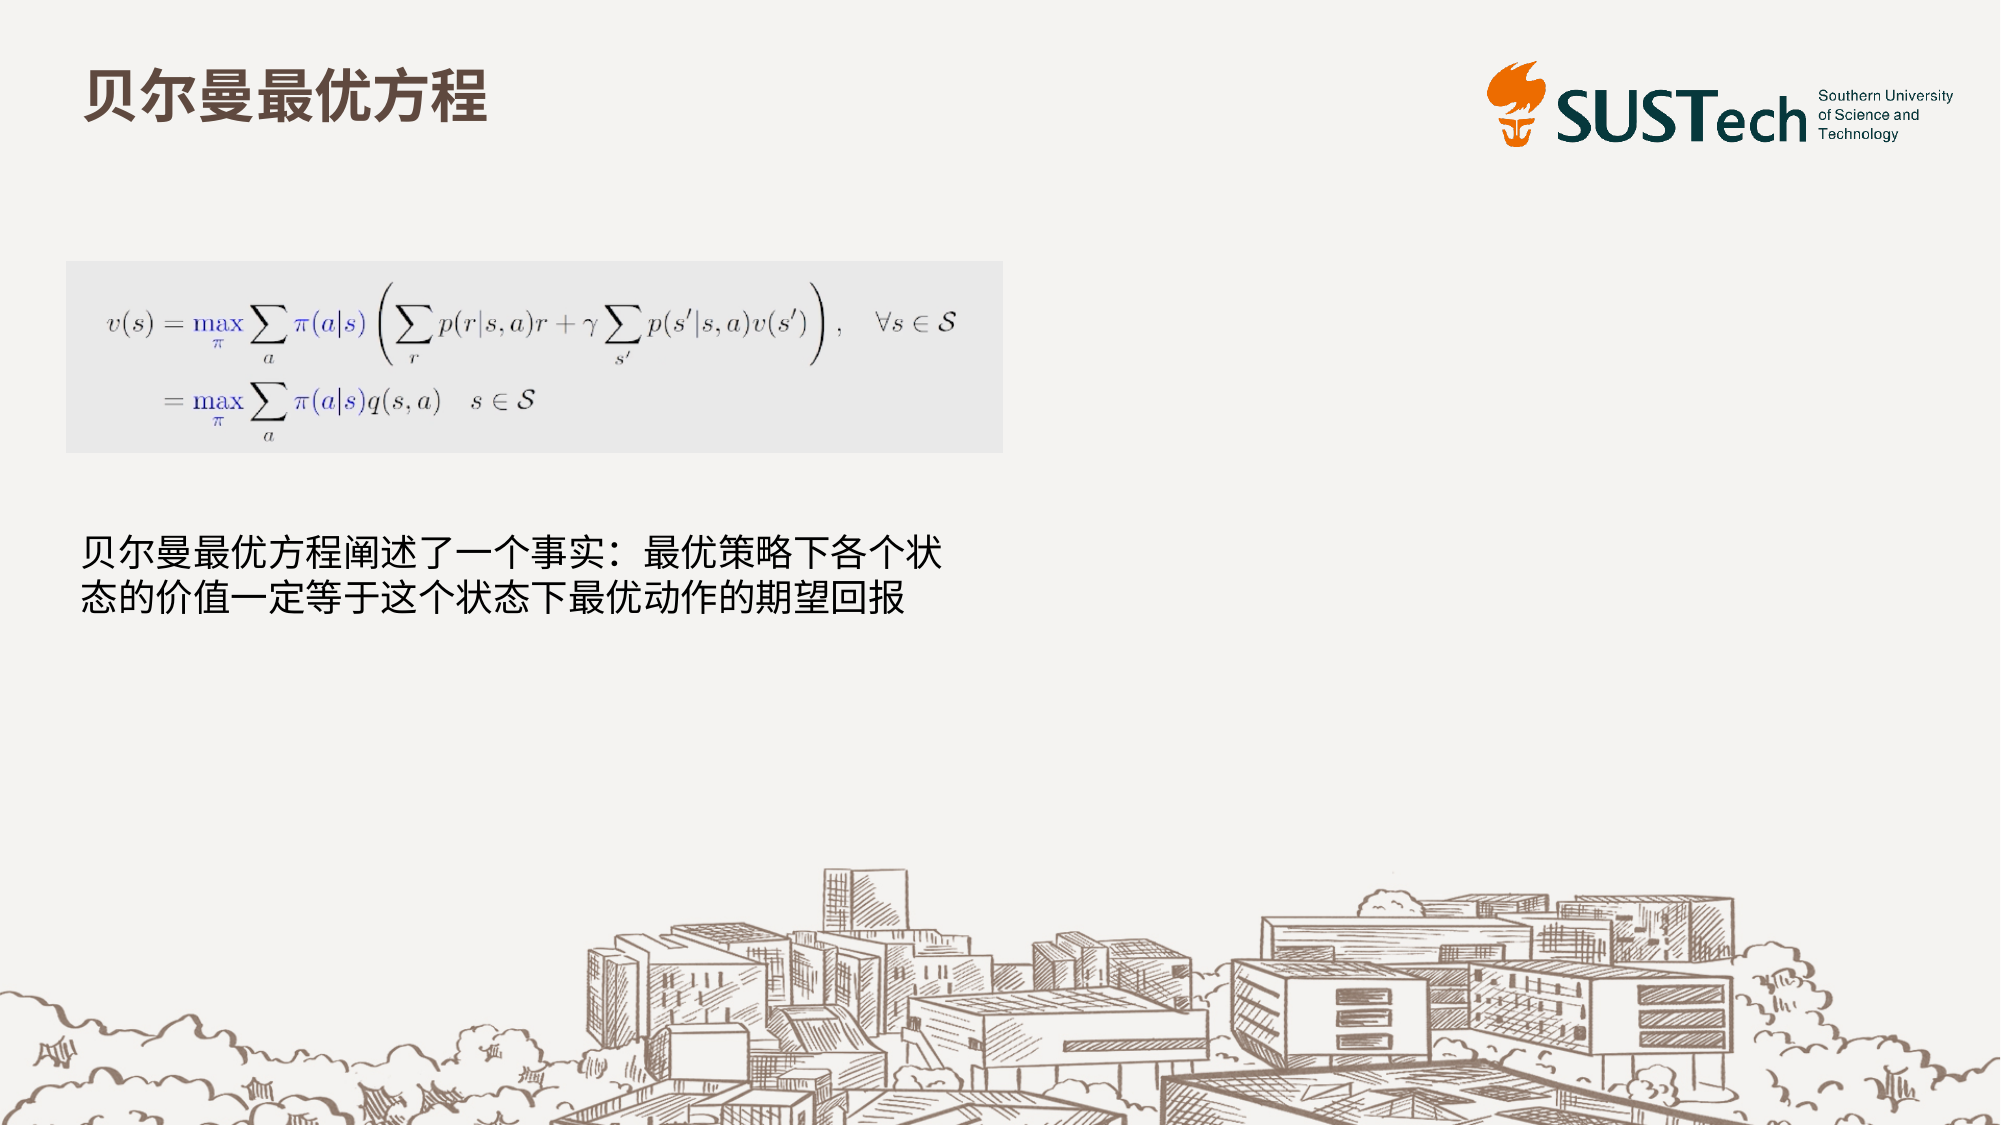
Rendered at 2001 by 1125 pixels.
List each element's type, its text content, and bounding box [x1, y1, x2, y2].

picture [0, 0, 2001, 1125]
text_box 贝尔曼最优方程 [66, 52, 505, 137]
text_box 贝尔曼最优方程阐述了一个事实：最优策略下各个状态的价值一定等于这个状态下最优动作的期望回报 [65, 521, 983, 627]
